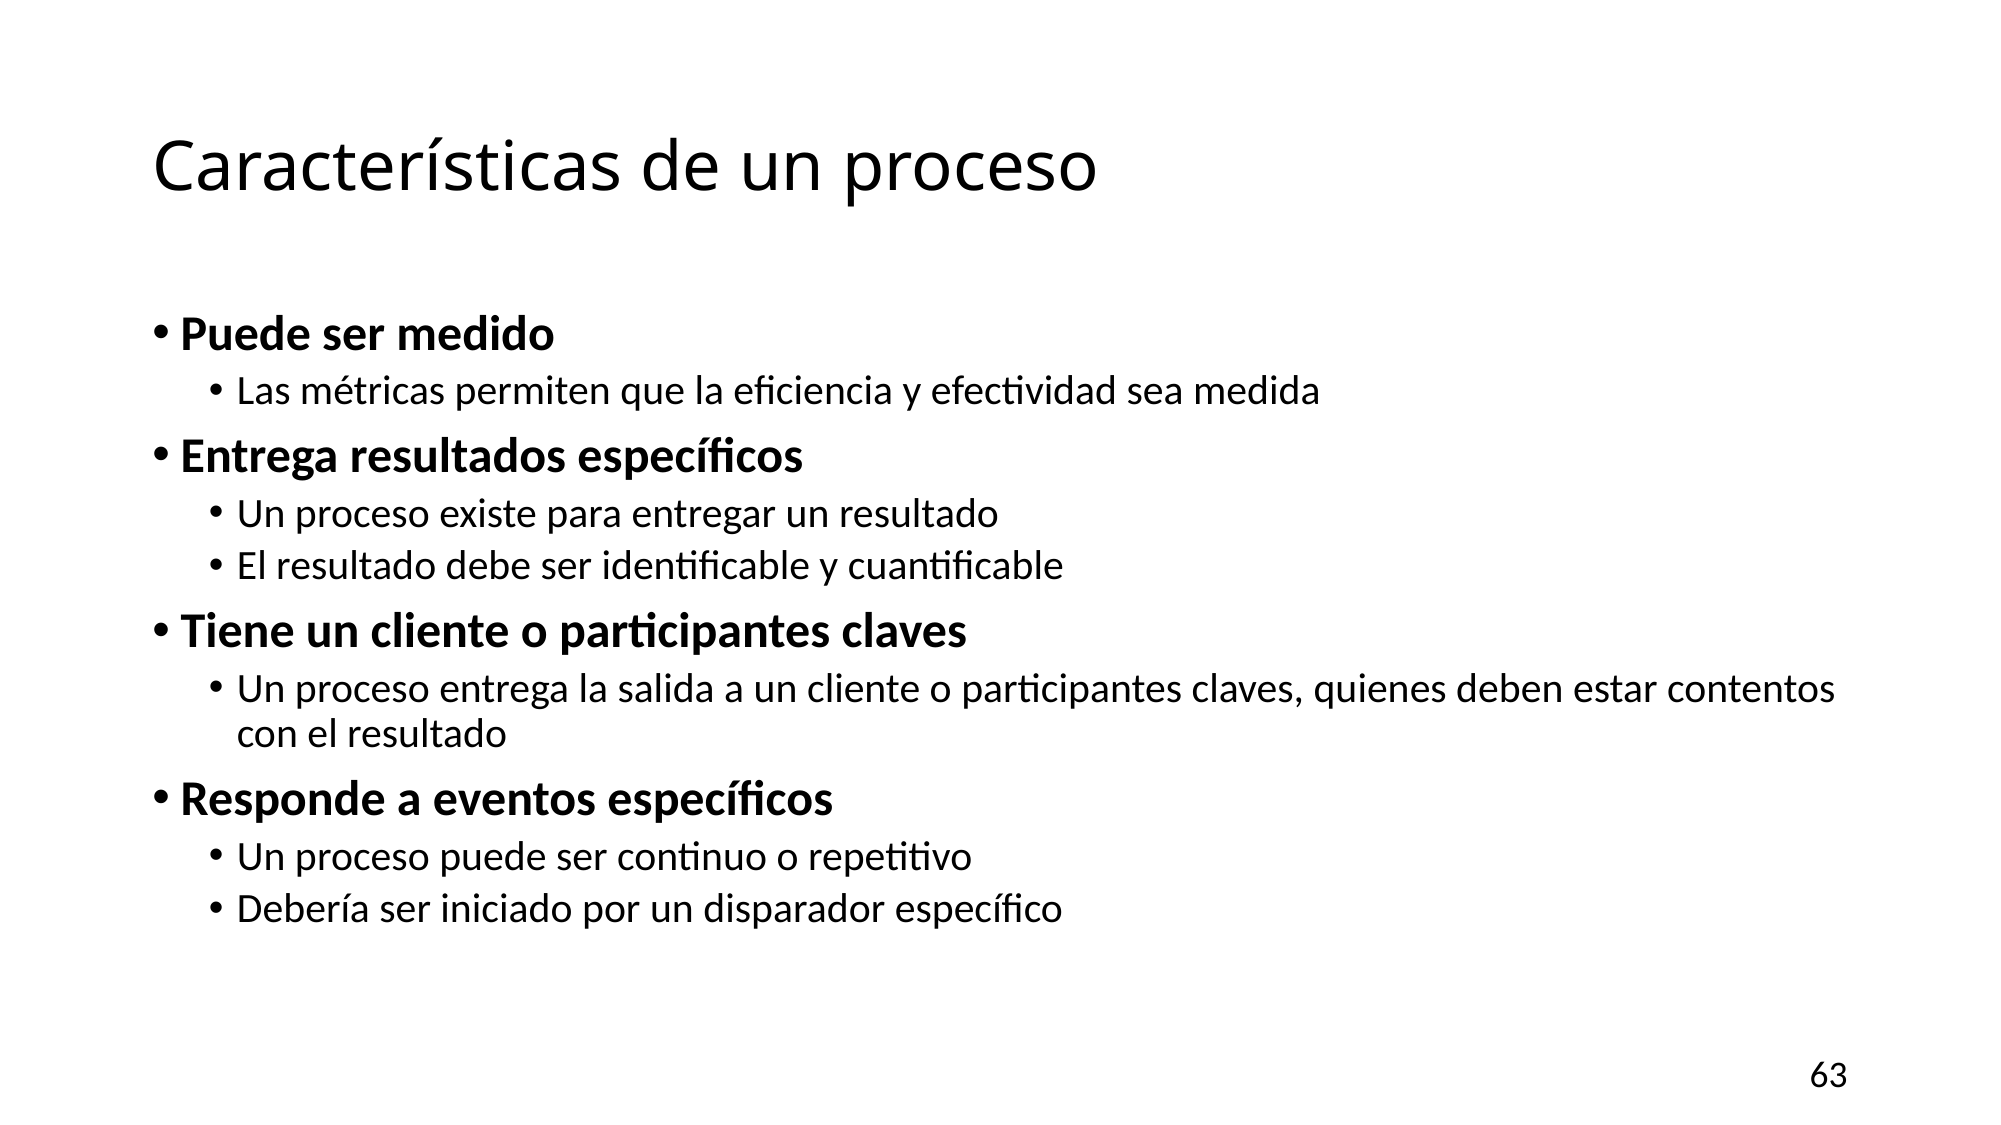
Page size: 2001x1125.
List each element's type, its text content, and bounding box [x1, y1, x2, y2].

list Puede ser medido Las métricas permiten que la eficiencia y efectividad sea medida Entrega resultados específicos Un proceso existe para entregar un resultado El resultado debe ser identificable y cuantificable Tiene un cliente o participantes claves Un proceso entrega la salida a un cliente o participantes claves, quienes deben estar contentos con el resultado Responde a eventos específicos Un proceso puede ser continuo o repetitivo Debería ser iniciado por un disparador específico [137, 299, 1863, 1014]
slide_number 63 [1412, 1042, 1863, 1103]
title Características de un proceso [137, 59, 1863, 278]
